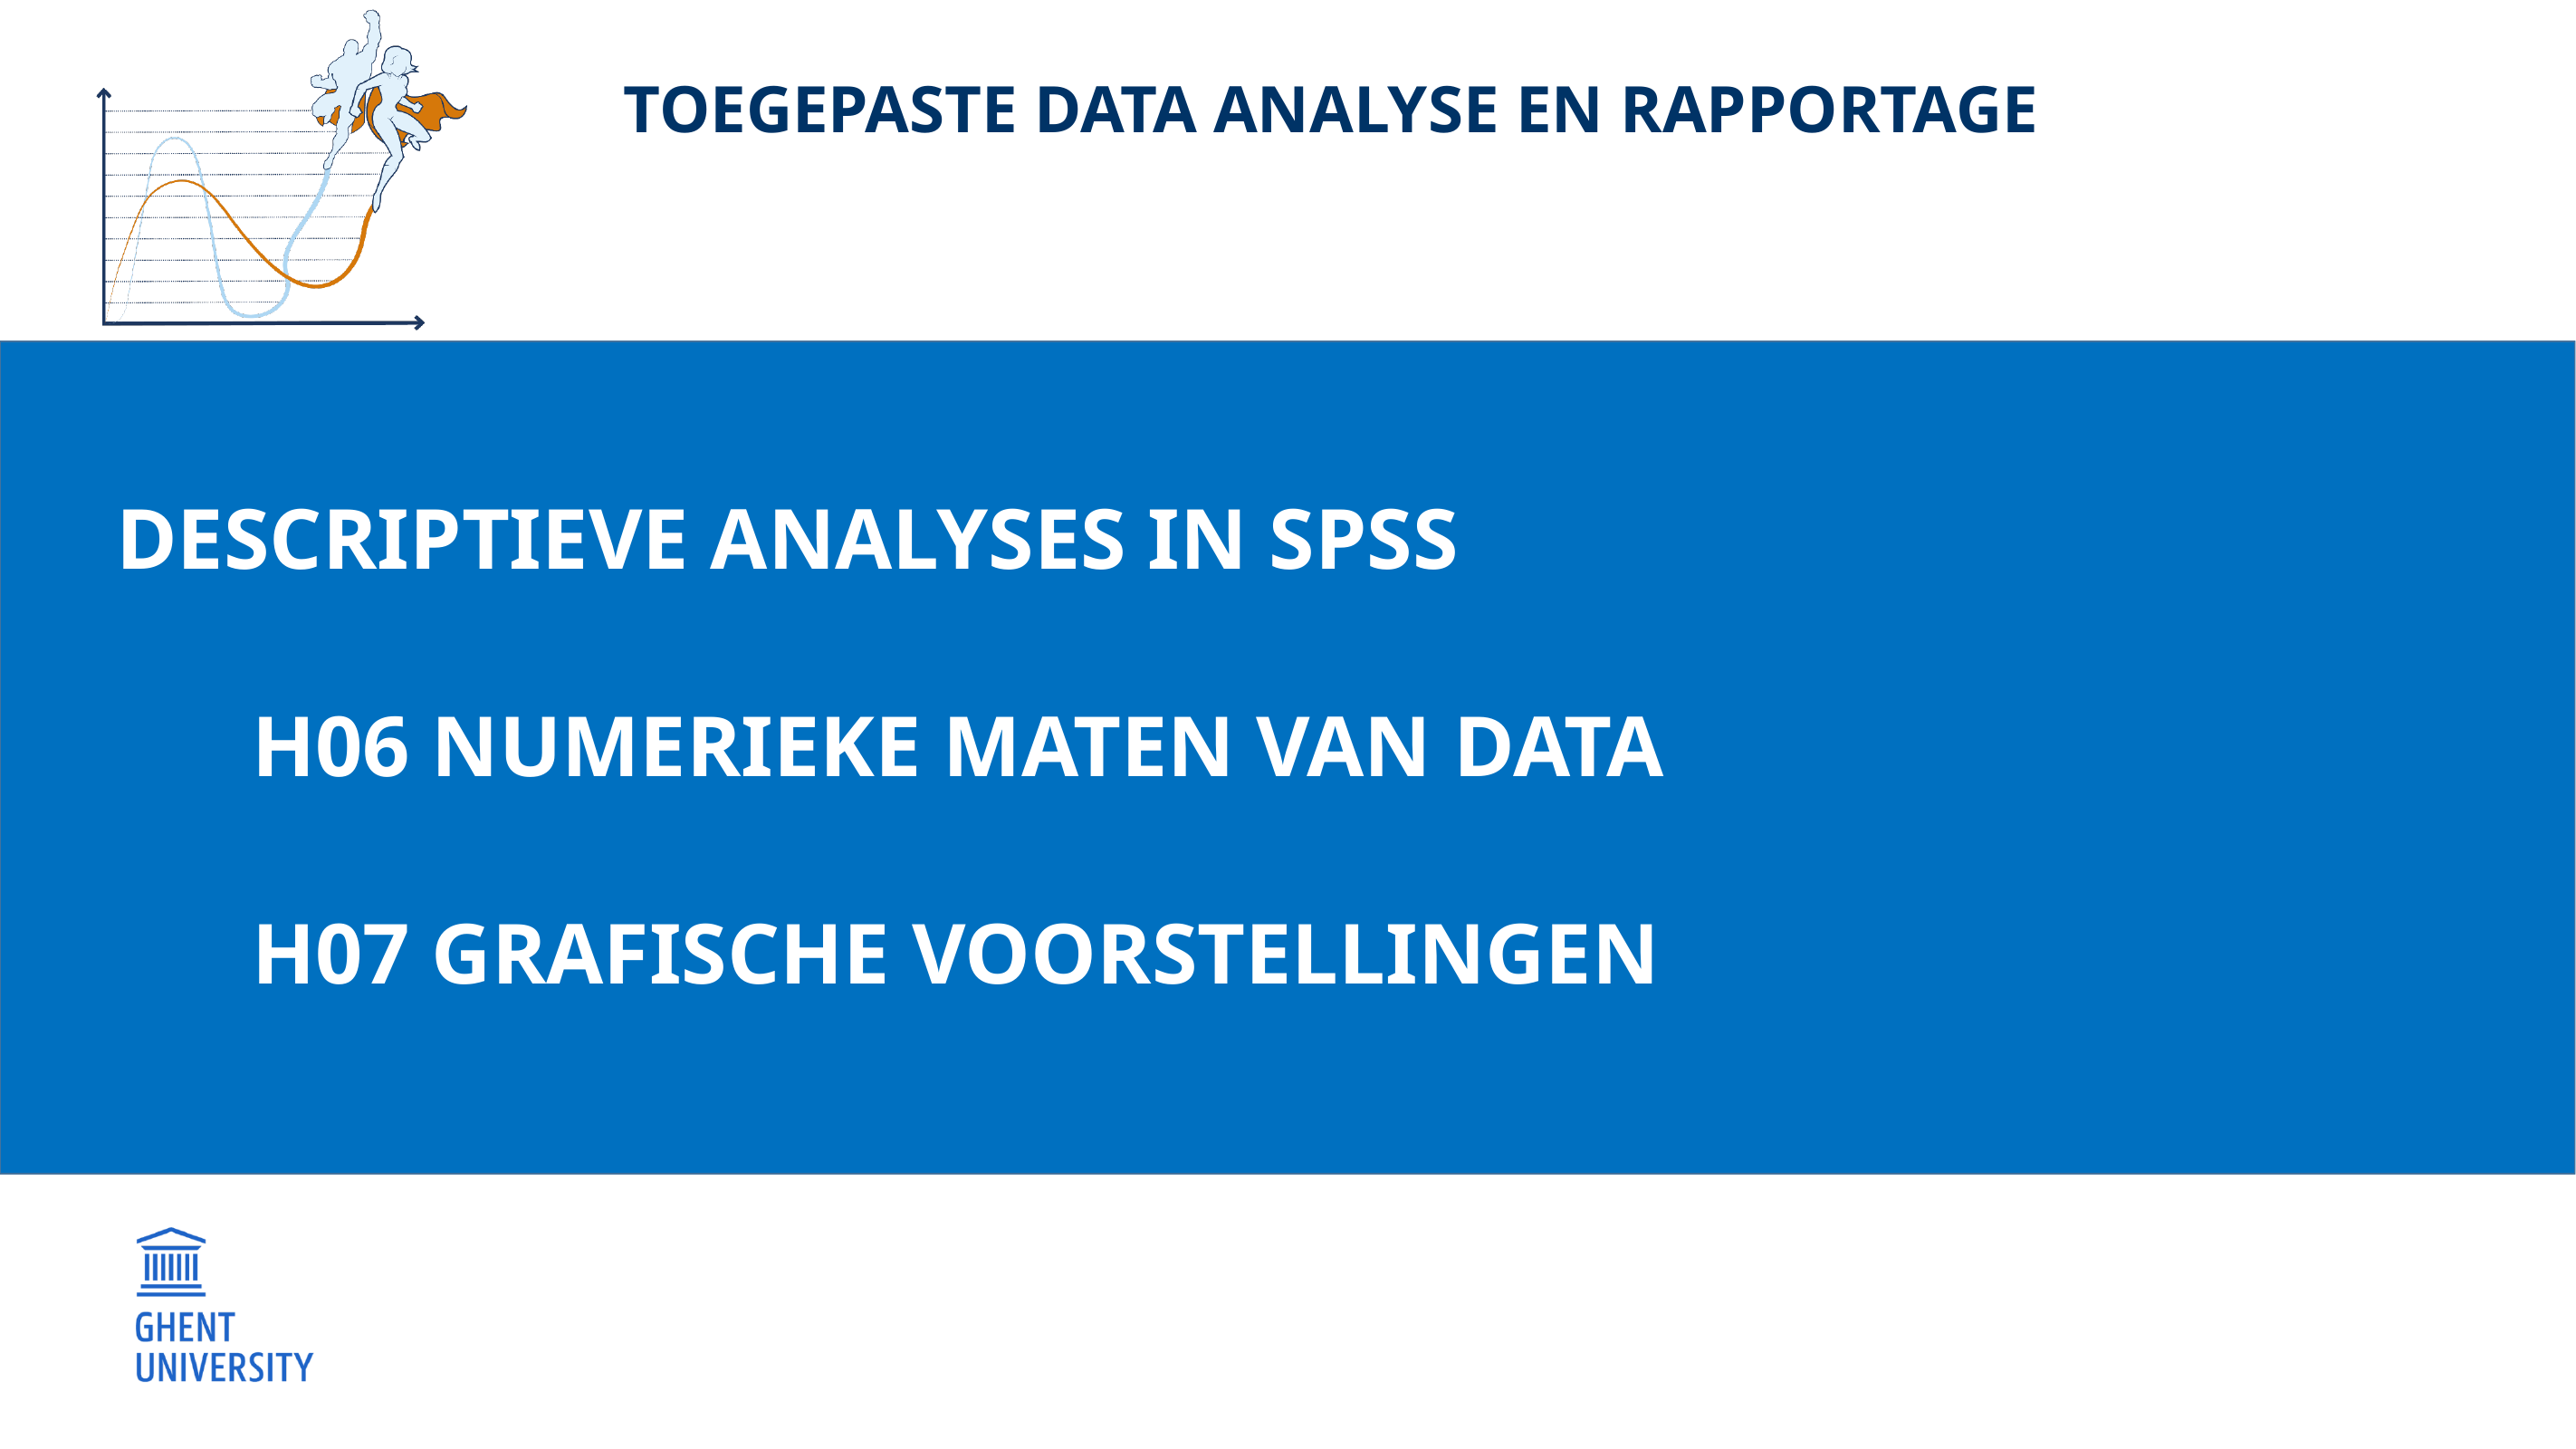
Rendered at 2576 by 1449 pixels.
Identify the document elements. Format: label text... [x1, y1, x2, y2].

title Descriptieve analyses in spss H06 numerieke maten van data H07 GRAFISCHE VOORSTELLINGEN [102, 657, 1996, 1008]
list Toegepaste data analyse en rapportage [609, 52, 2518, 152]
picture [15, 0, 508, 510]
picture [68, 1175, 411, 1449]
